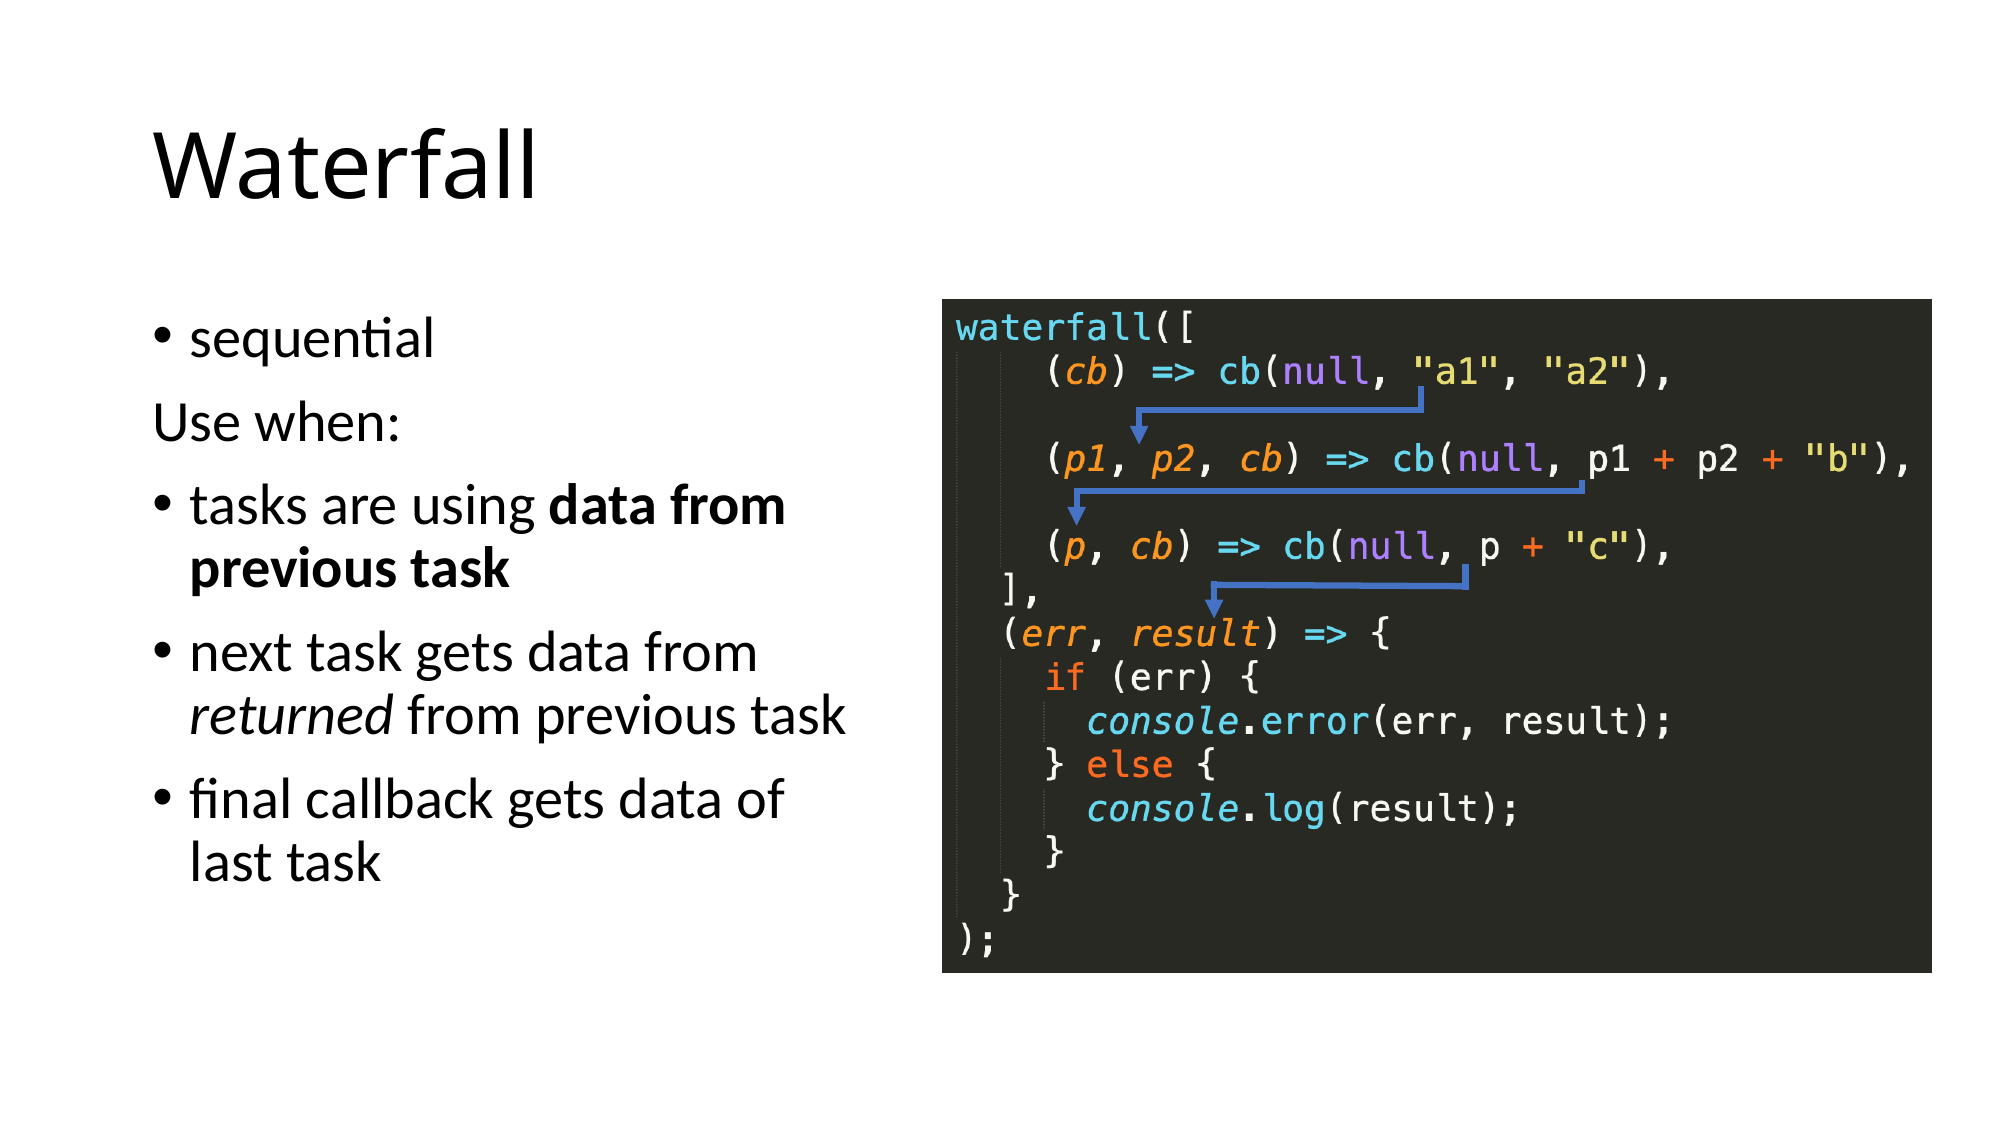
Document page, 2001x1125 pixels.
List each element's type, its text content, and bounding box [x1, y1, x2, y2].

list sequential Use when: tasks are using data from previous task next task gets data from returned from previous task final callback gets data of last task [137, 299, 873, 1014]
picture [942, 299, 1932, 973]
title Waterfall [137, 59, 1863, 278]
